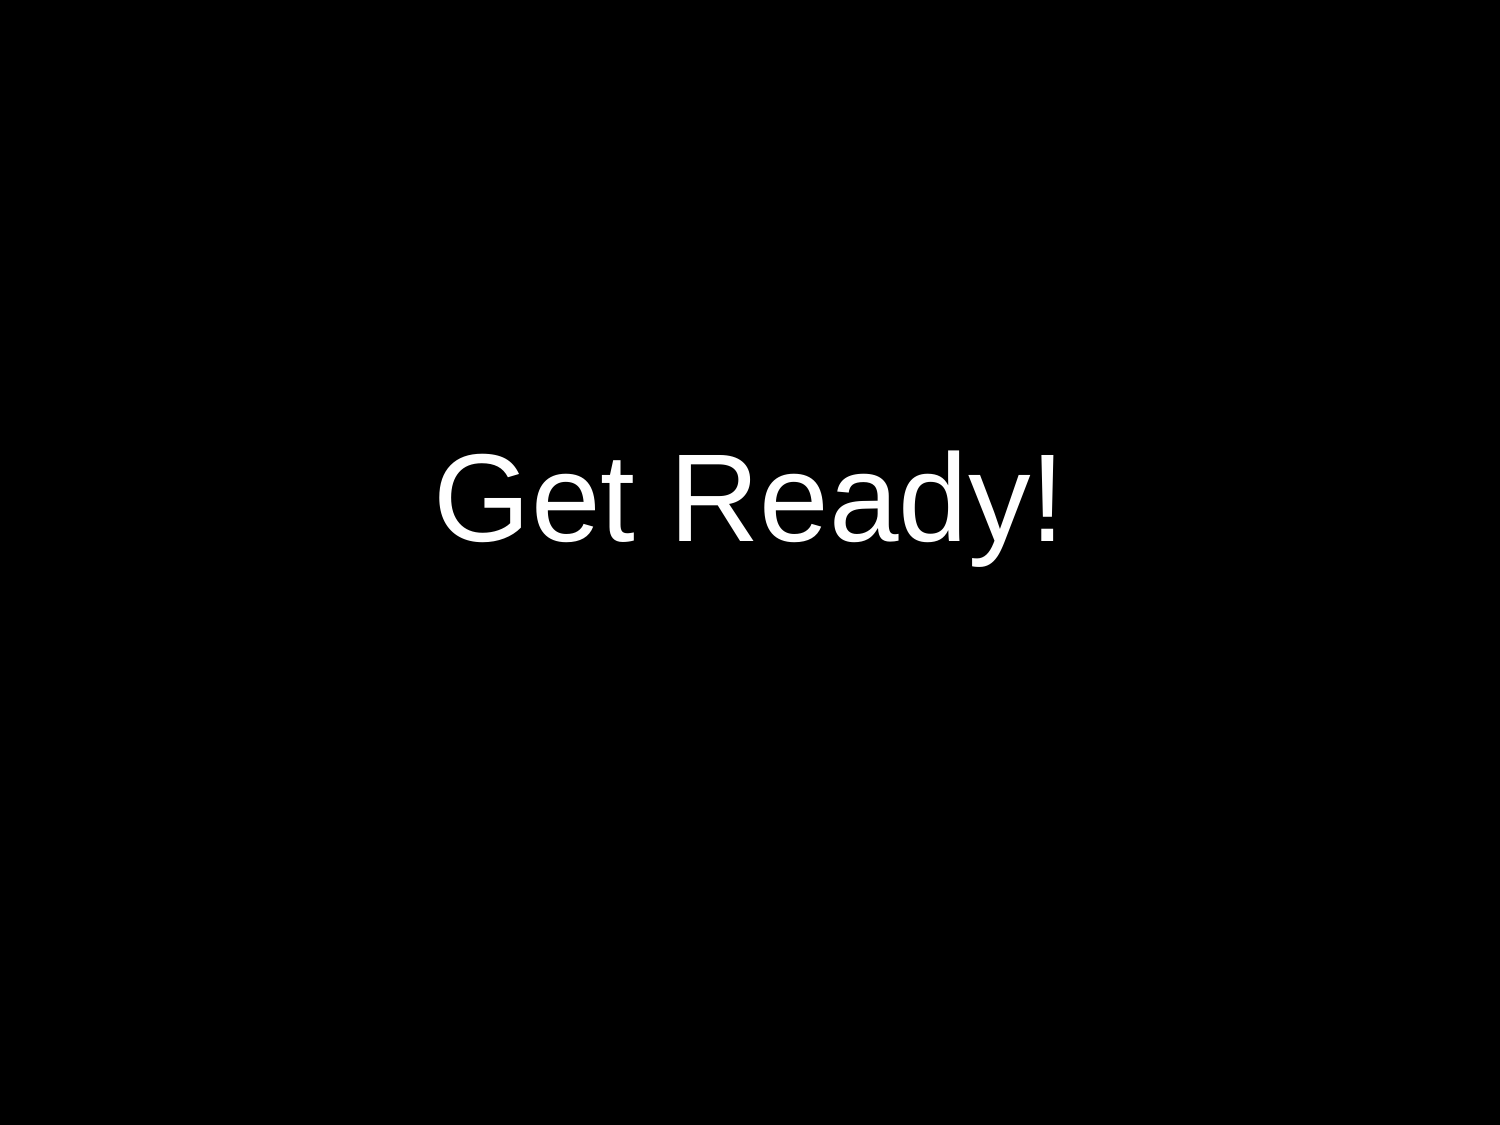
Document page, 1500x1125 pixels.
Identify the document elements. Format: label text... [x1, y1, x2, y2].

title Get Ready! [112, 184, 1388, 576]
